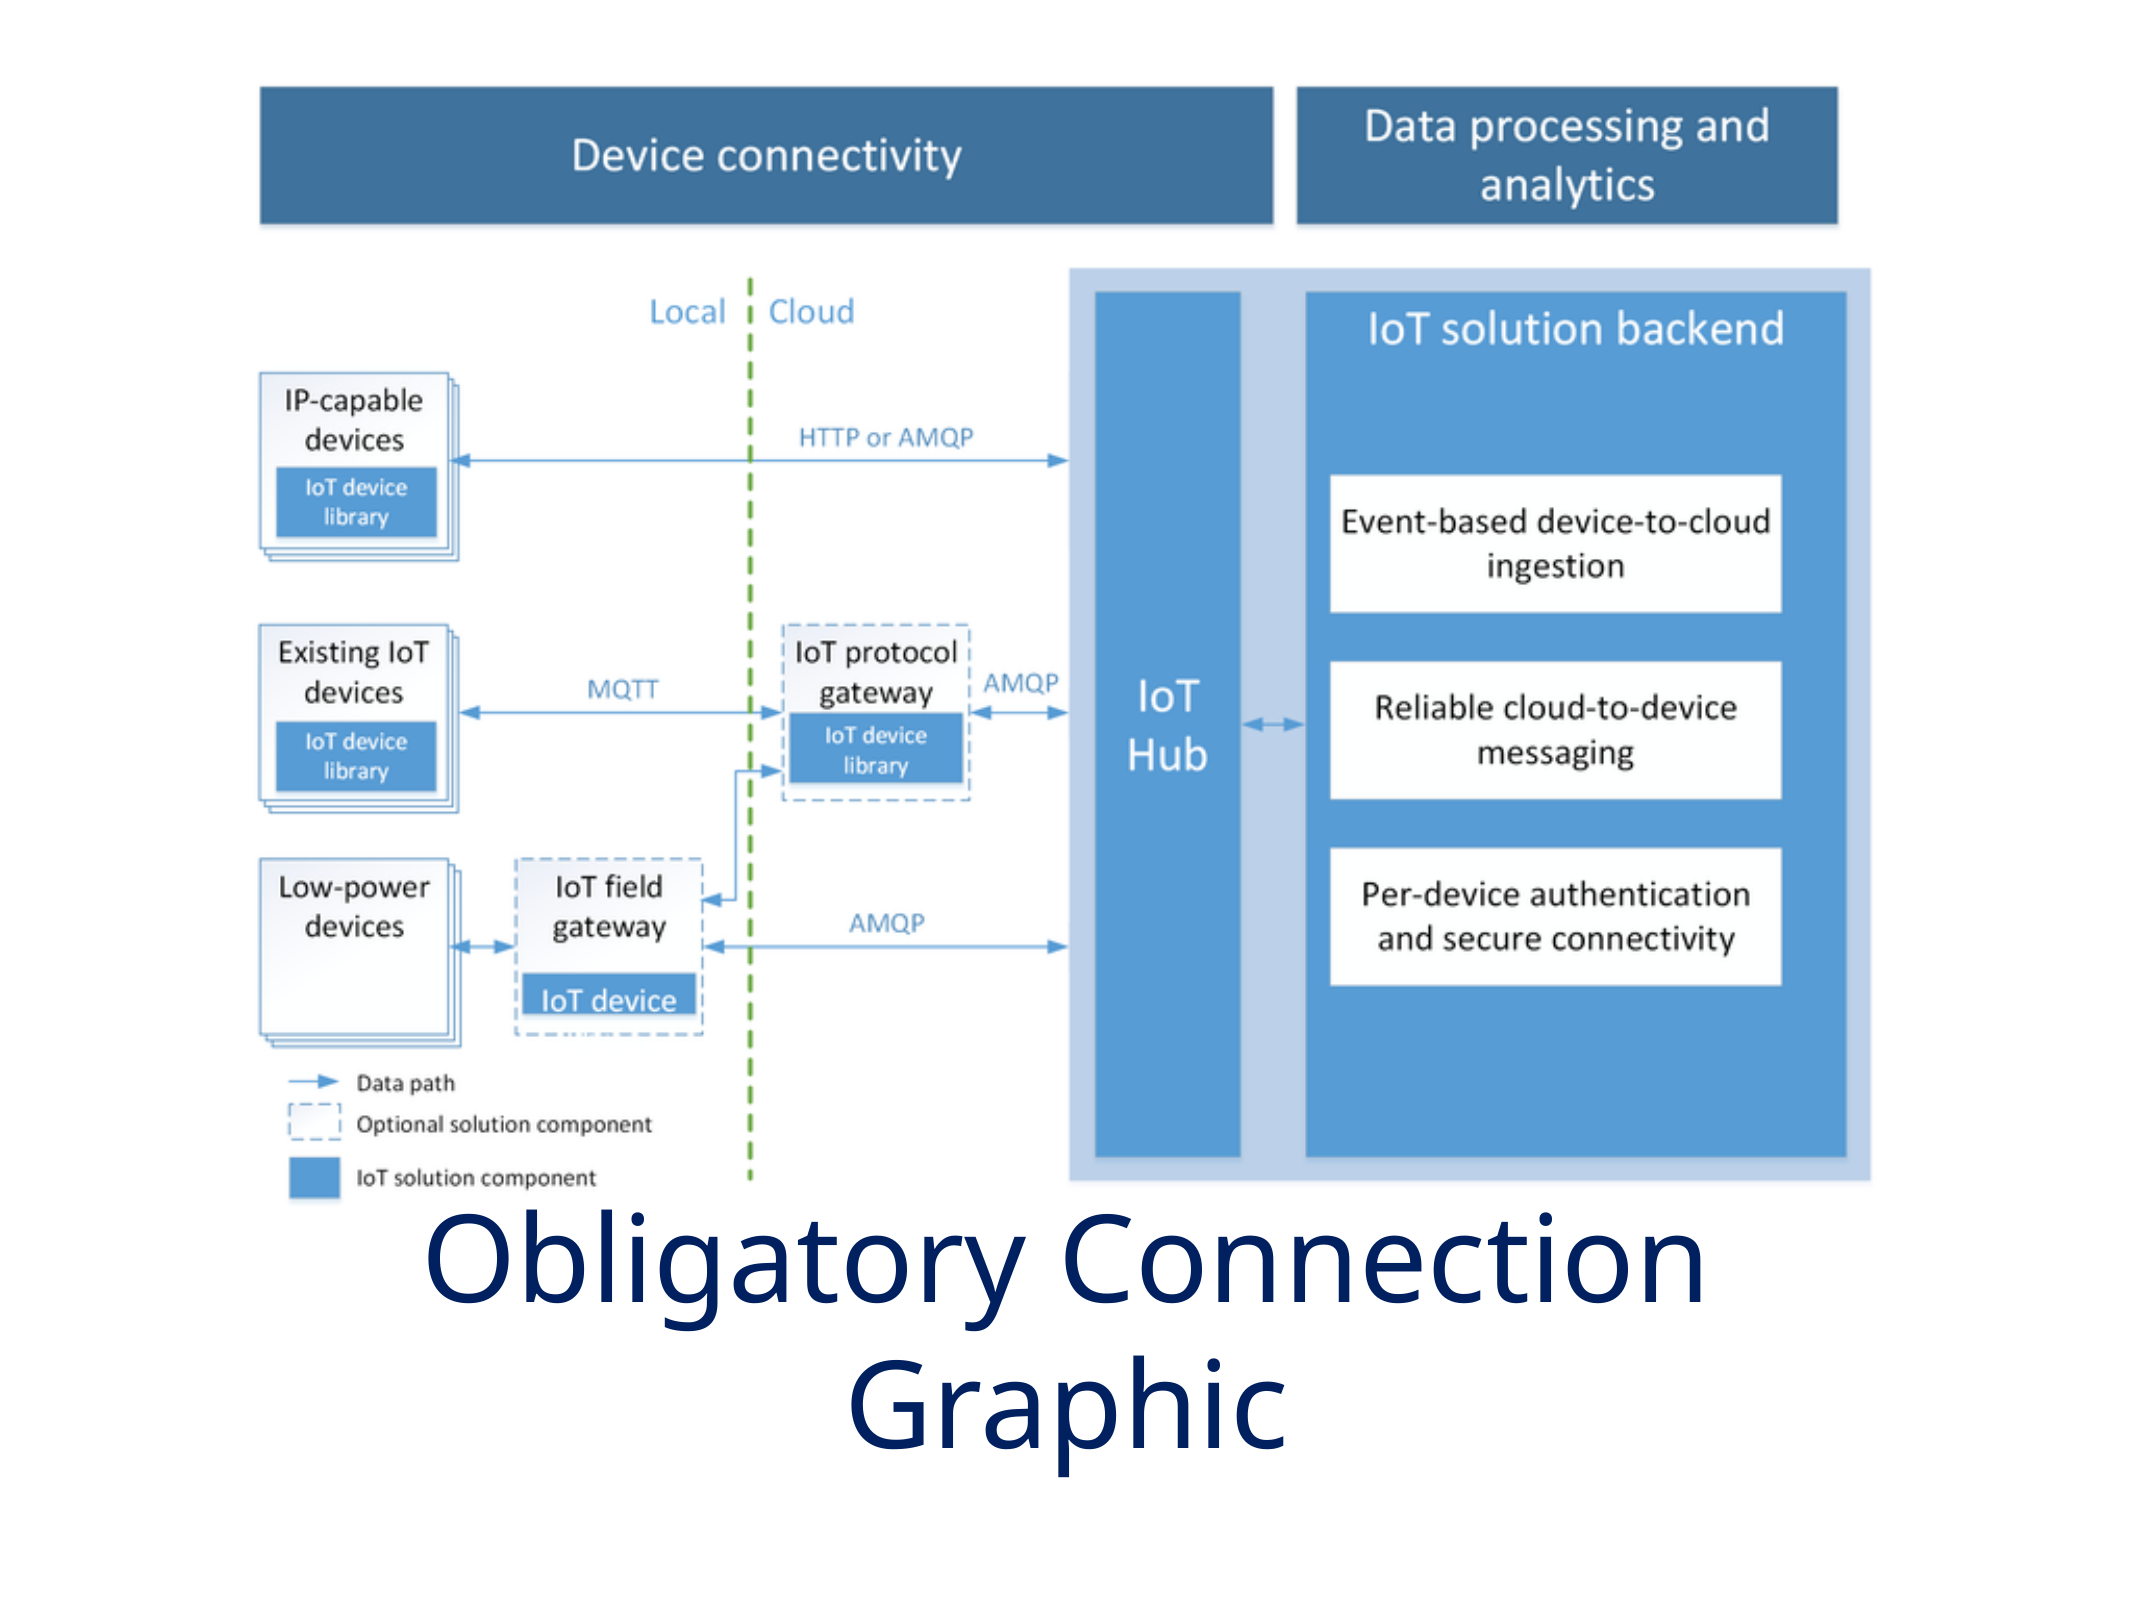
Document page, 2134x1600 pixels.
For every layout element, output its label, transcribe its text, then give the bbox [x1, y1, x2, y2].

title Obligatory Connection Graphic [207, 1247, 1926, 1482]
picture [254, 80, 1879, 1211]
